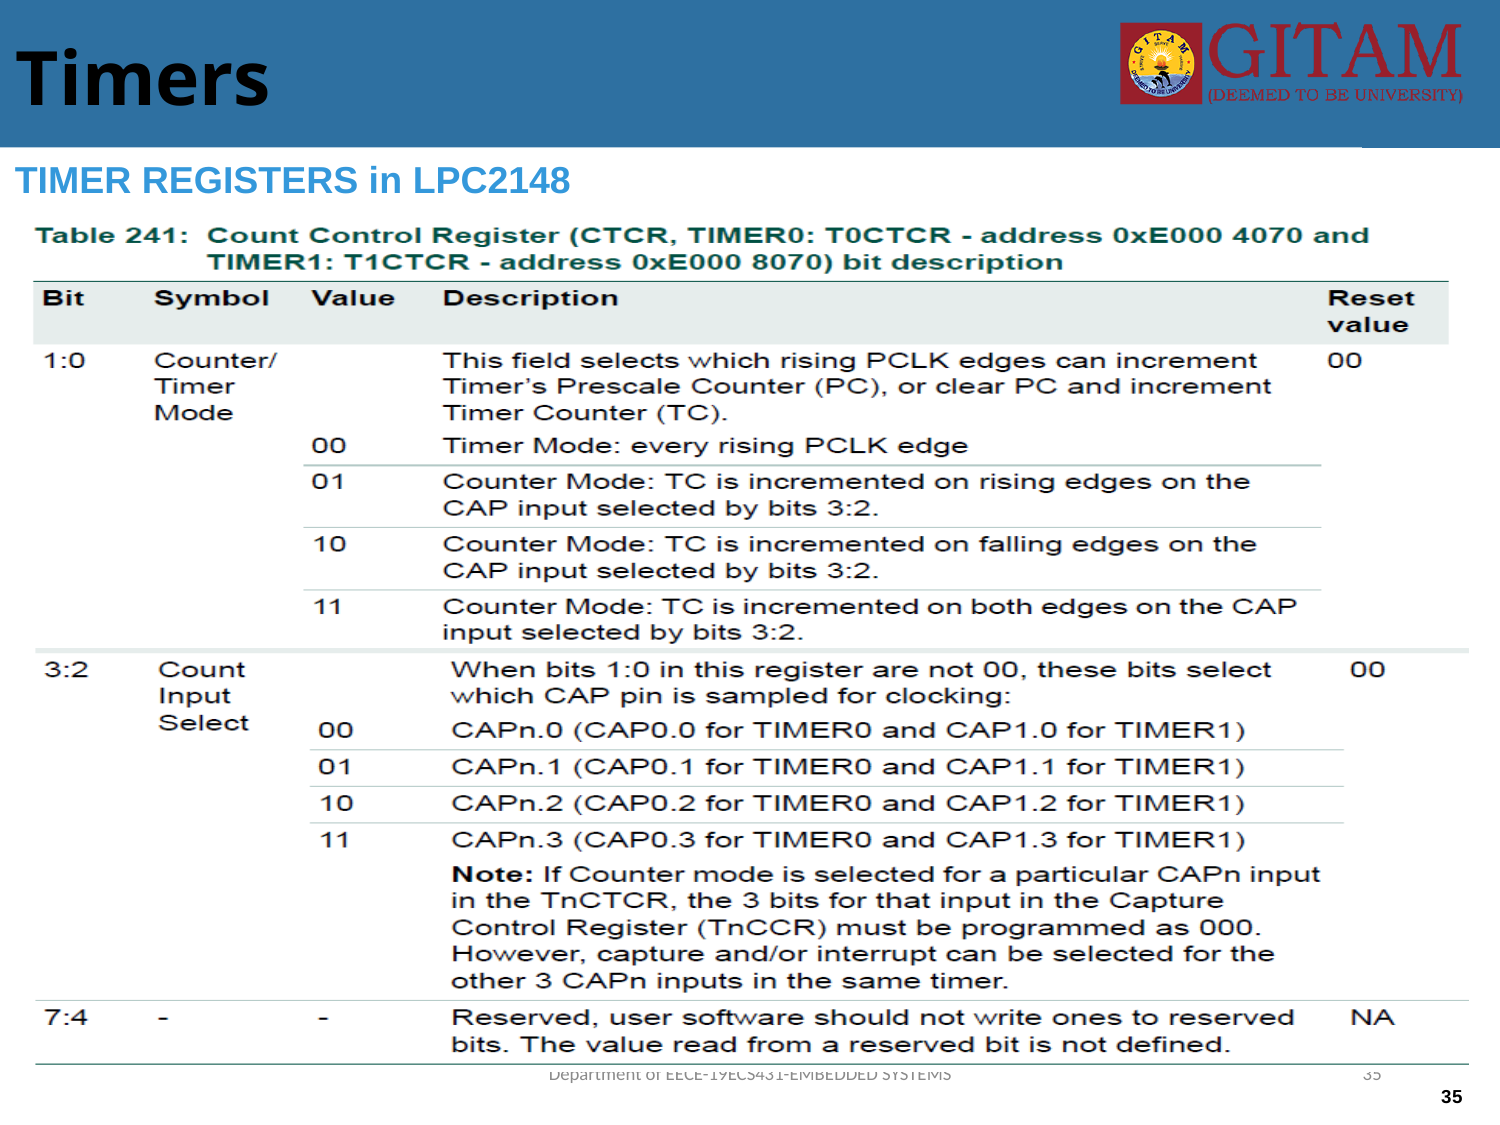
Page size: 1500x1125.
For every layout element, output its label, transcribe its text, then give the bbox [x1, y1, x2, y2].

text_box 35 [1434, 1083, 1470, 1108]
picture [1112, 15, 1469, 117]
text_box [0, 0, 1500, 151]
text_box TIMER REGISTERS in LPC2148 [0, 151, 765, 209]
slide_number 35 [1059, 1072, 1397, 1103]
picture [12, 204, 1470, 1072]
footer Department of EECE-19ECS431-EMBEDDED SYSTEMS [496, 1072, 1004, 1103]
